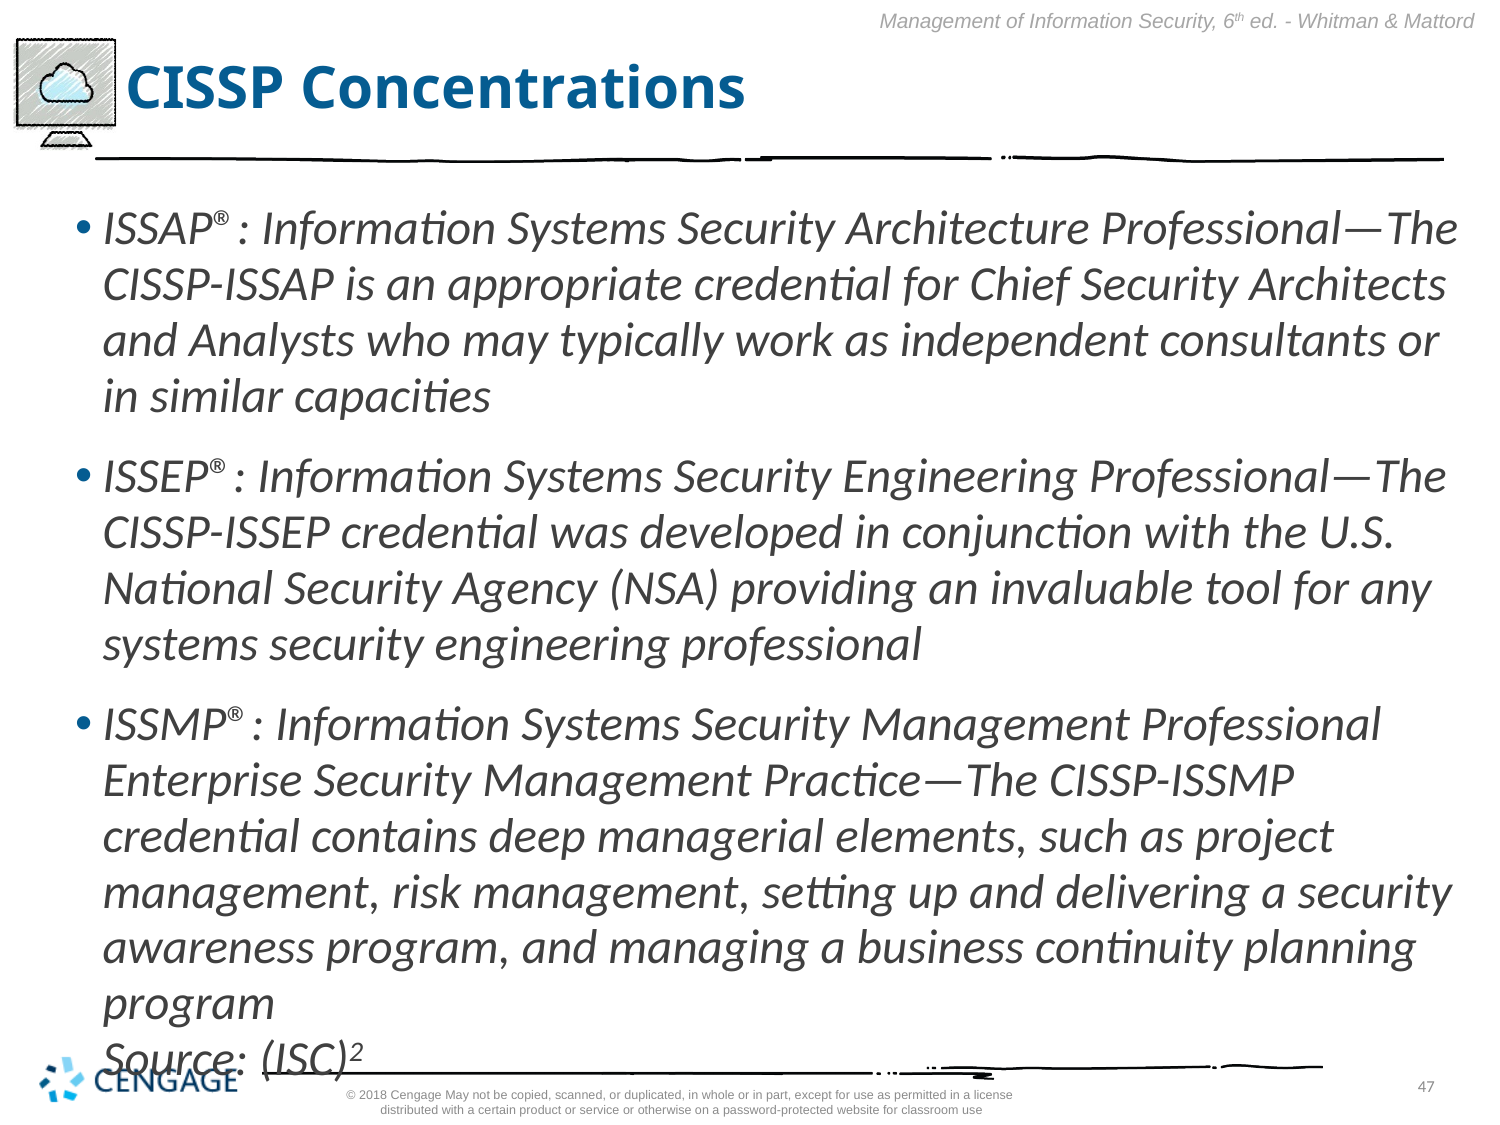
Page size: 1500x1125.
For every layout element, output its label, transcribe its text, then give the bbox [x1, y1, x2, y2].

list ISSAP®: Information Systems Security Architecture Professional—The CISSP-ISSAP is an appropriate credential for Chief Security Architects and Analysts who may typically work as independent consultants or in similar capacities ISSEP®: Information Systems Security Engineering Professional—The CISSP-ISSEP credential was developed in conjunction with the U.S. National Security Agency (NSA) providing an invaluable tool for any systems security engineering professional ISSMP®: Information Systems Security Management Professional Enterprise Security Management Practice—The CISSP-ISSMP credential contains deep managerial elements, such as project management, risk management, setting up and delivering a security awareness program, and managing a business continuity planning program Source: (ISC)2 [75, 200, 1463, 1088]
picture [19, 1043, 250, 1115]
picture [13, 36, 117, 151]
title CISSP Concentrations [125, 60, 1442, 121]
picture [95, 155, 1444, 163]
